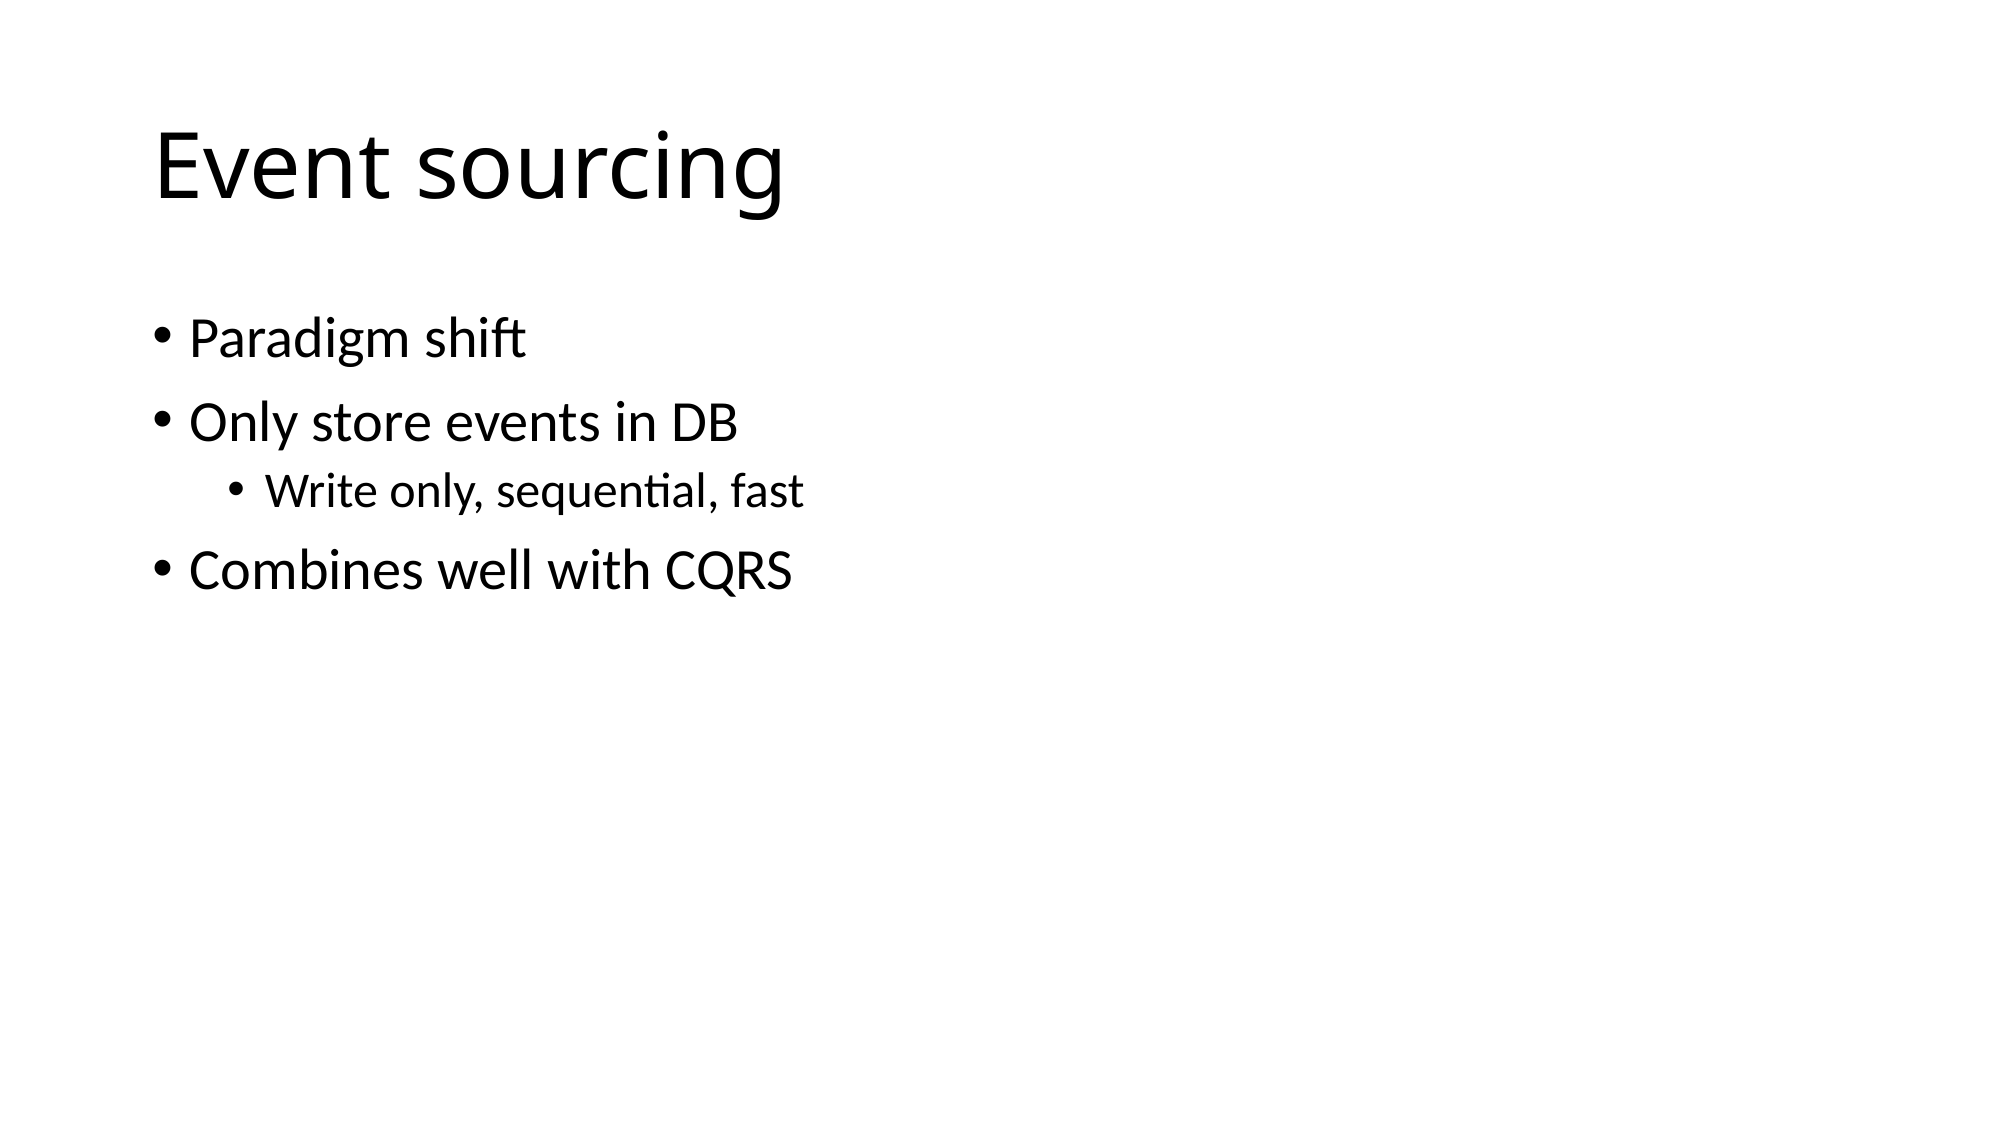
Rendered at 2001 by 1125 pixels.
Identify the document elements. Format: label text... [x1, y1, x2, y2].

list Paradigm shift Only store events in DB Write only, sequential, fast Combines well with CQRS [137, 299, 1863, 1014]
title Event sourcing [137, 59, 1863, 278]
